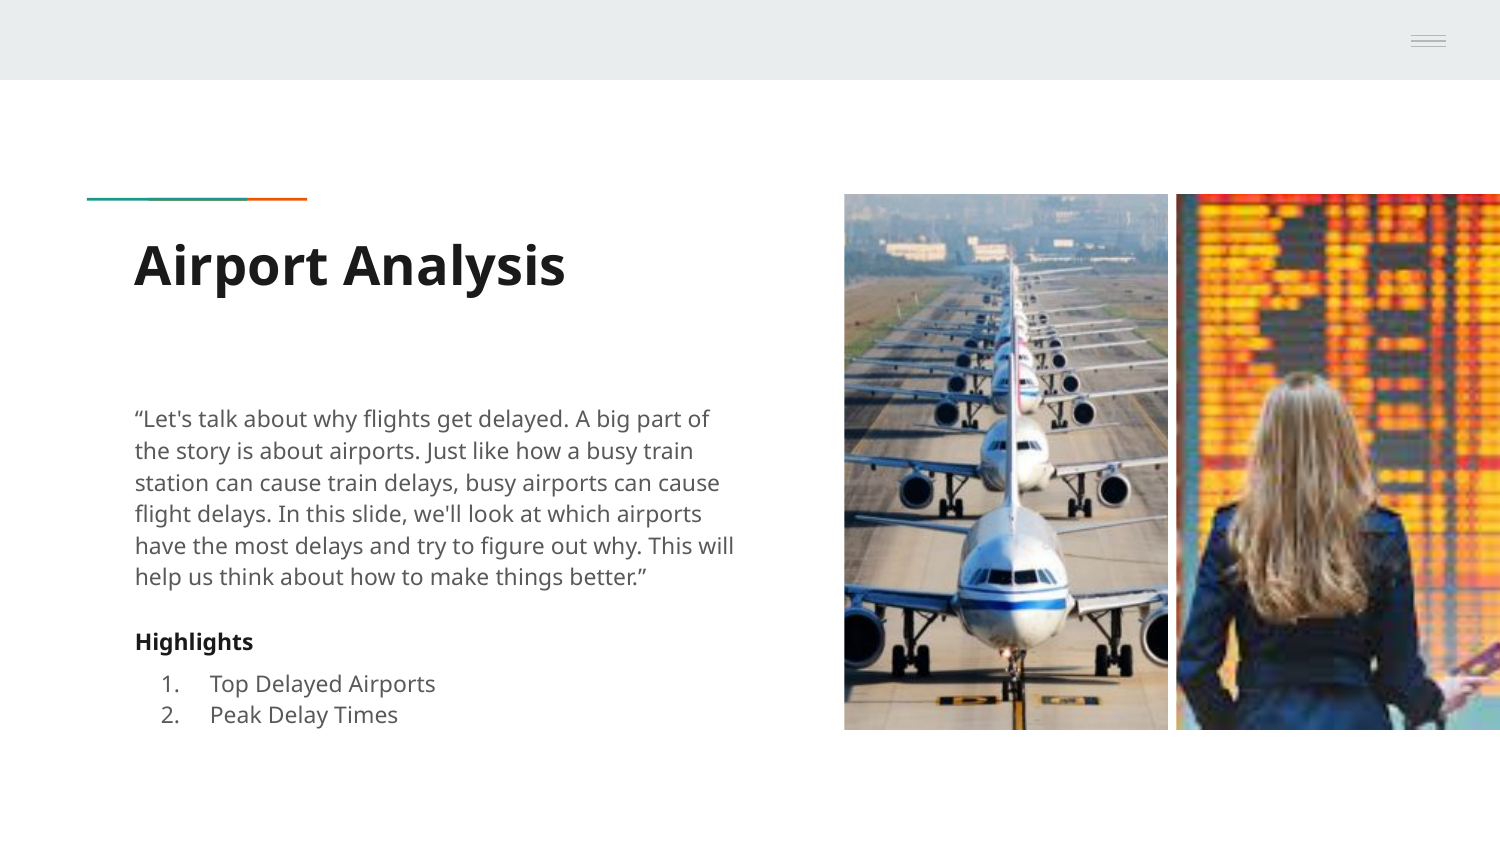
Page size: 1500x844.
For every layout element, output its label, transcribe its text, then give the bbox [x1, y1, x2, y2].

picture [843, 194, 1169, 730]
picture [1175, 194, 1500, 730]
list “Let's talk about why flights get delayed. A big part of the story is about airports. Just like how a busy train station can cause train delays, busy airports can cause flight delays. In this slide, we'll look at which airports have the most delays and try to figure out why. This will help us think about how to make things better.” Highlights Top Delayed Airports Peak Delay Times [119, 385, 759, 592]
title Airport Analysis [119, 216, 790, 386]
